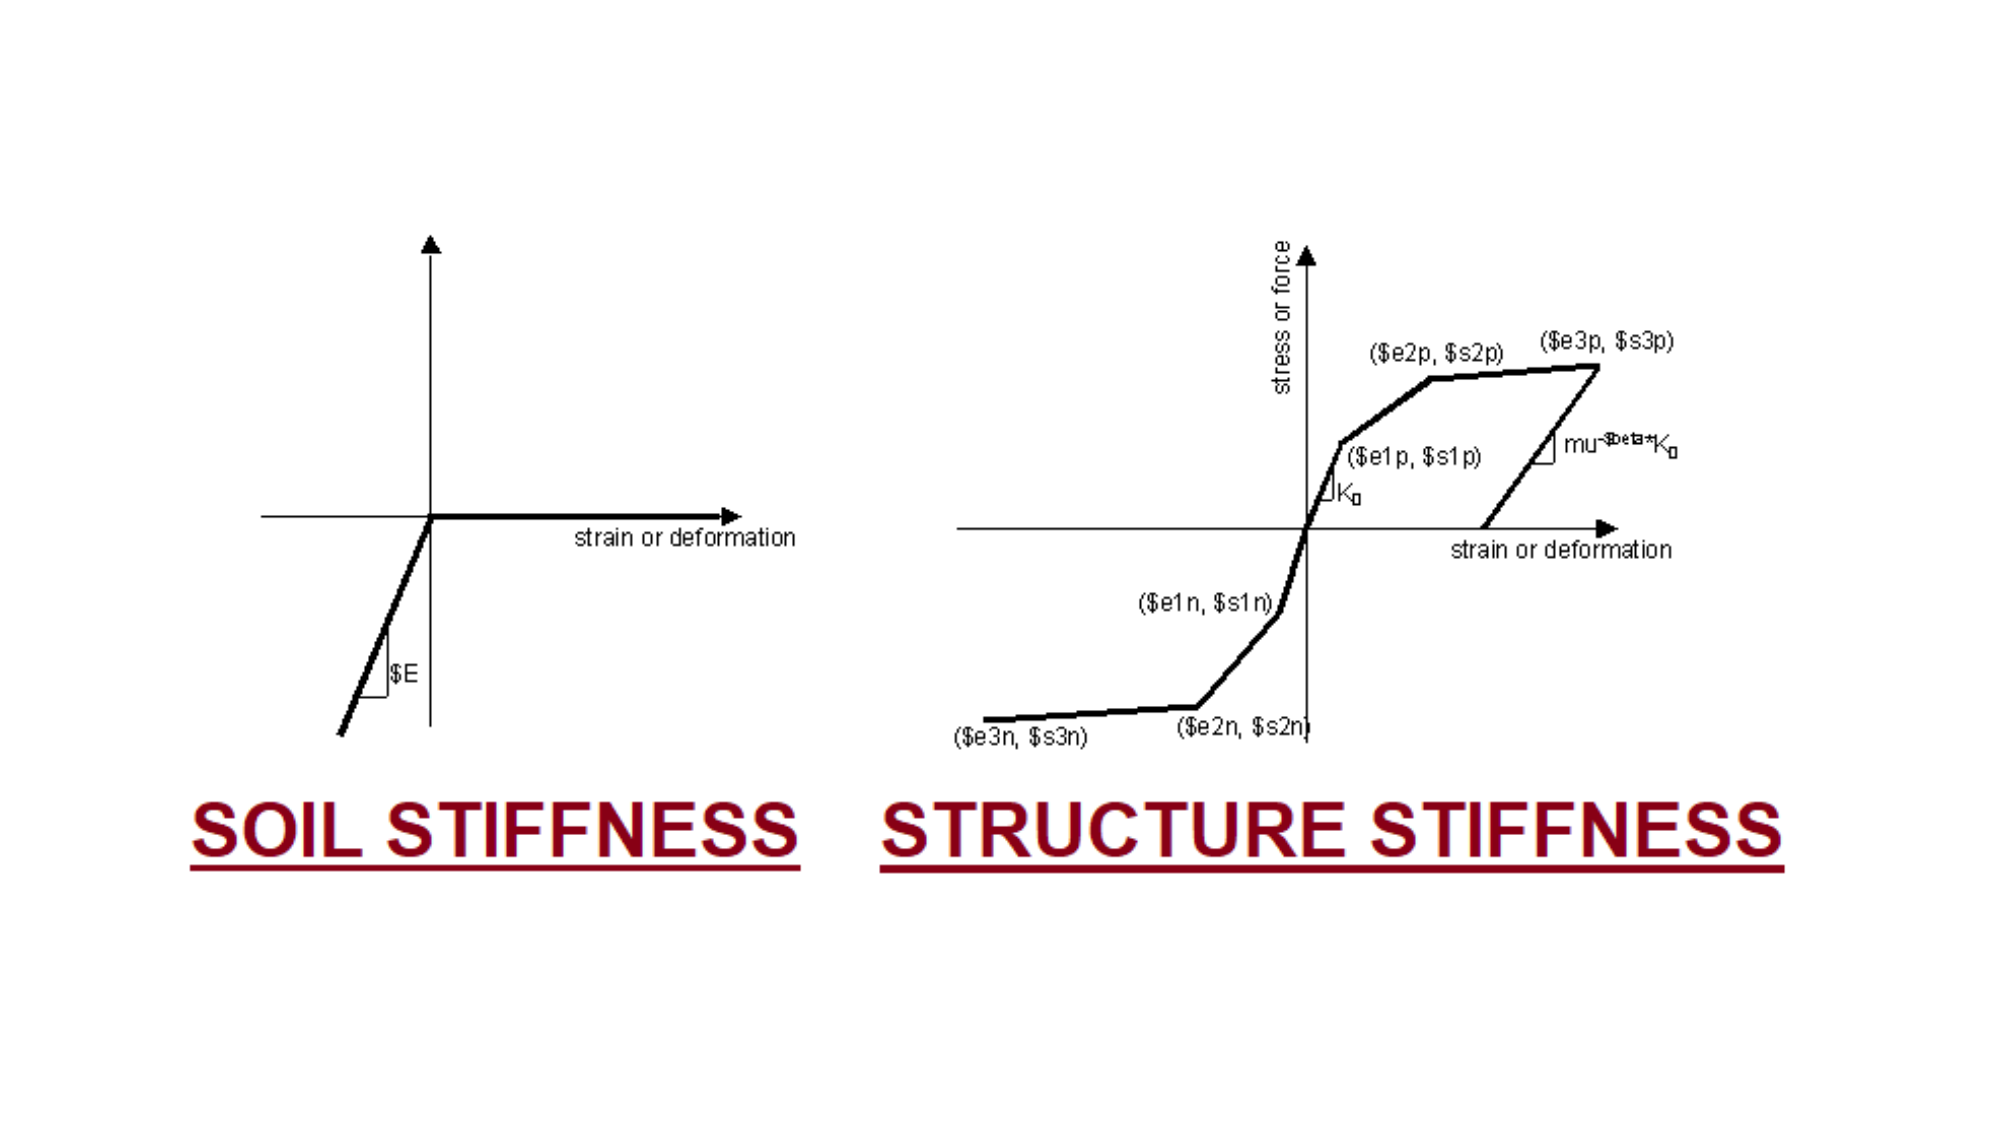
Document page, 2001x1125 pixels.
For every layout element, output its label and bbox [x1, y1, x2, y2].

picture [153, 181, 1847, 903]
